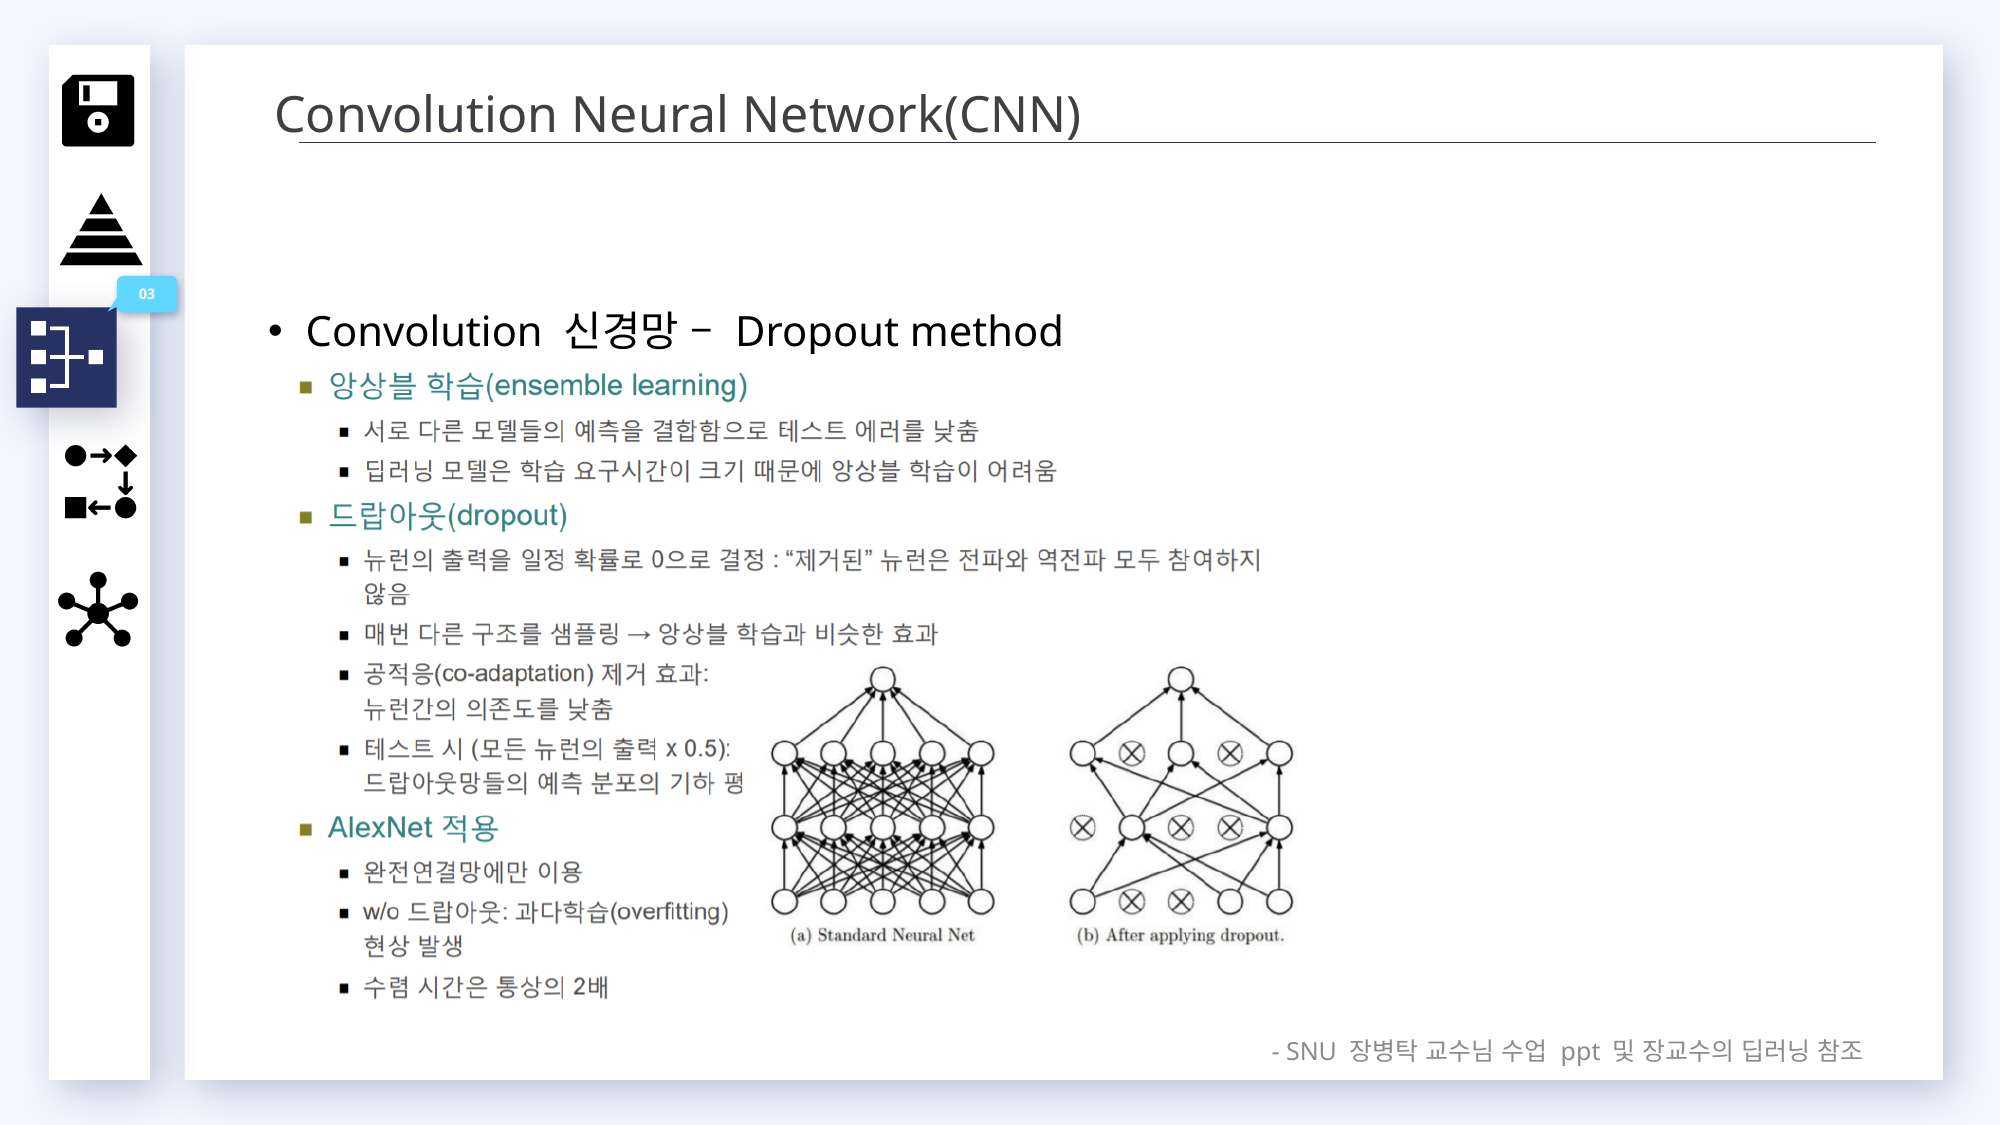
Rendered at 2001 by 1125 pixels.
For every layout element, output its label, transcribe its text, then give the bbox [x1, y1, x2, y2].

text_box - SNU 장병탁 교수님 수업 ppt 및 장교수의 딥러닝 참조 [1230, 1020, 1906, 1081]
list Convolution 신경망 – Dropout method [253, 302, 1830, 963]
text_box Convolution Neural Network(CNN) [184, 44, 1944, 1081]
picture [288, 354, 1314, 1001]
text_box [16, 45, 178, 1080]
